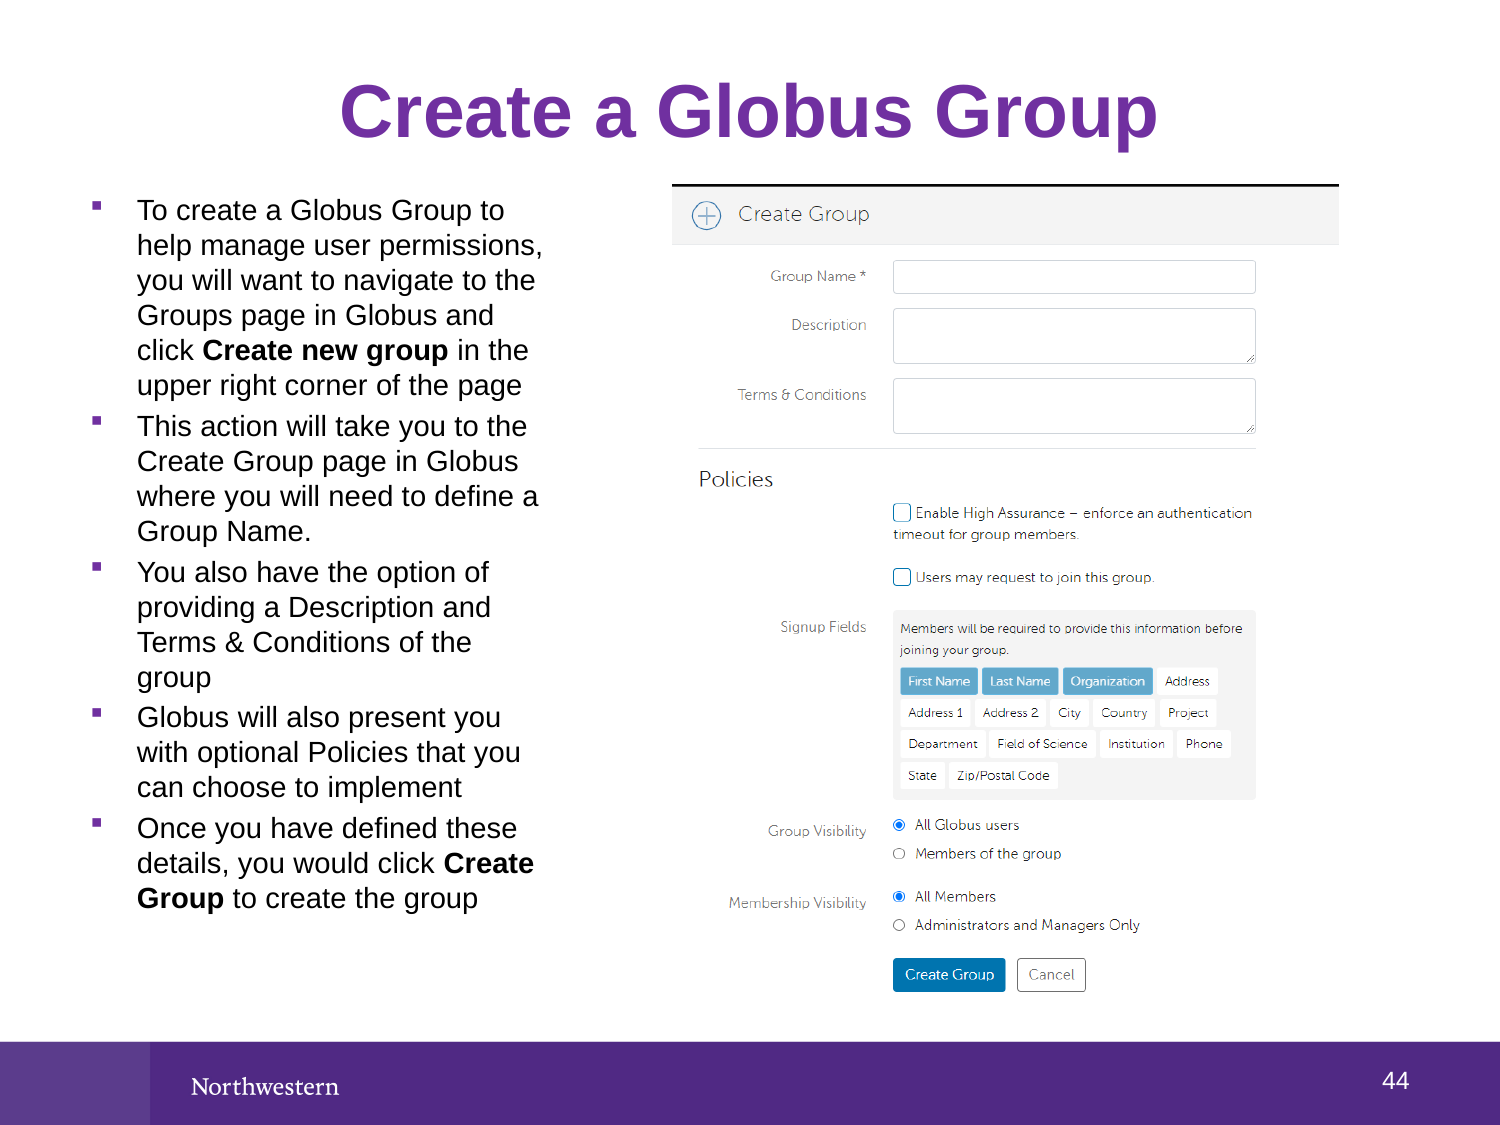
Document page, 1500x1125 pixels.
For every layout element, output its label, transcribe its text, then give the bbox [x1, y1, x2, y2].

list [672, 183, 1339, 1006]
list To create a Globus Group to help manage user permissions, you will want to navigate to the Groups page in Globus and click Create new group in the upper right corner of the page This action will take you to the Create Group page in Globus where you will need to define a Group Name. You also have the option of providing a Description and Terms & Conditions of the group Globus will also present you with optional Policies that you can choose to implement Once you have defined these details, you would click Create Group to create the group [75, 184, 569, 1005]
title Create a Globus Group [75, 44, 1425, 161]
picture [0, 0, 1500, 1125]
slide_number 43 [1074, 1042, 1425, 1103]
